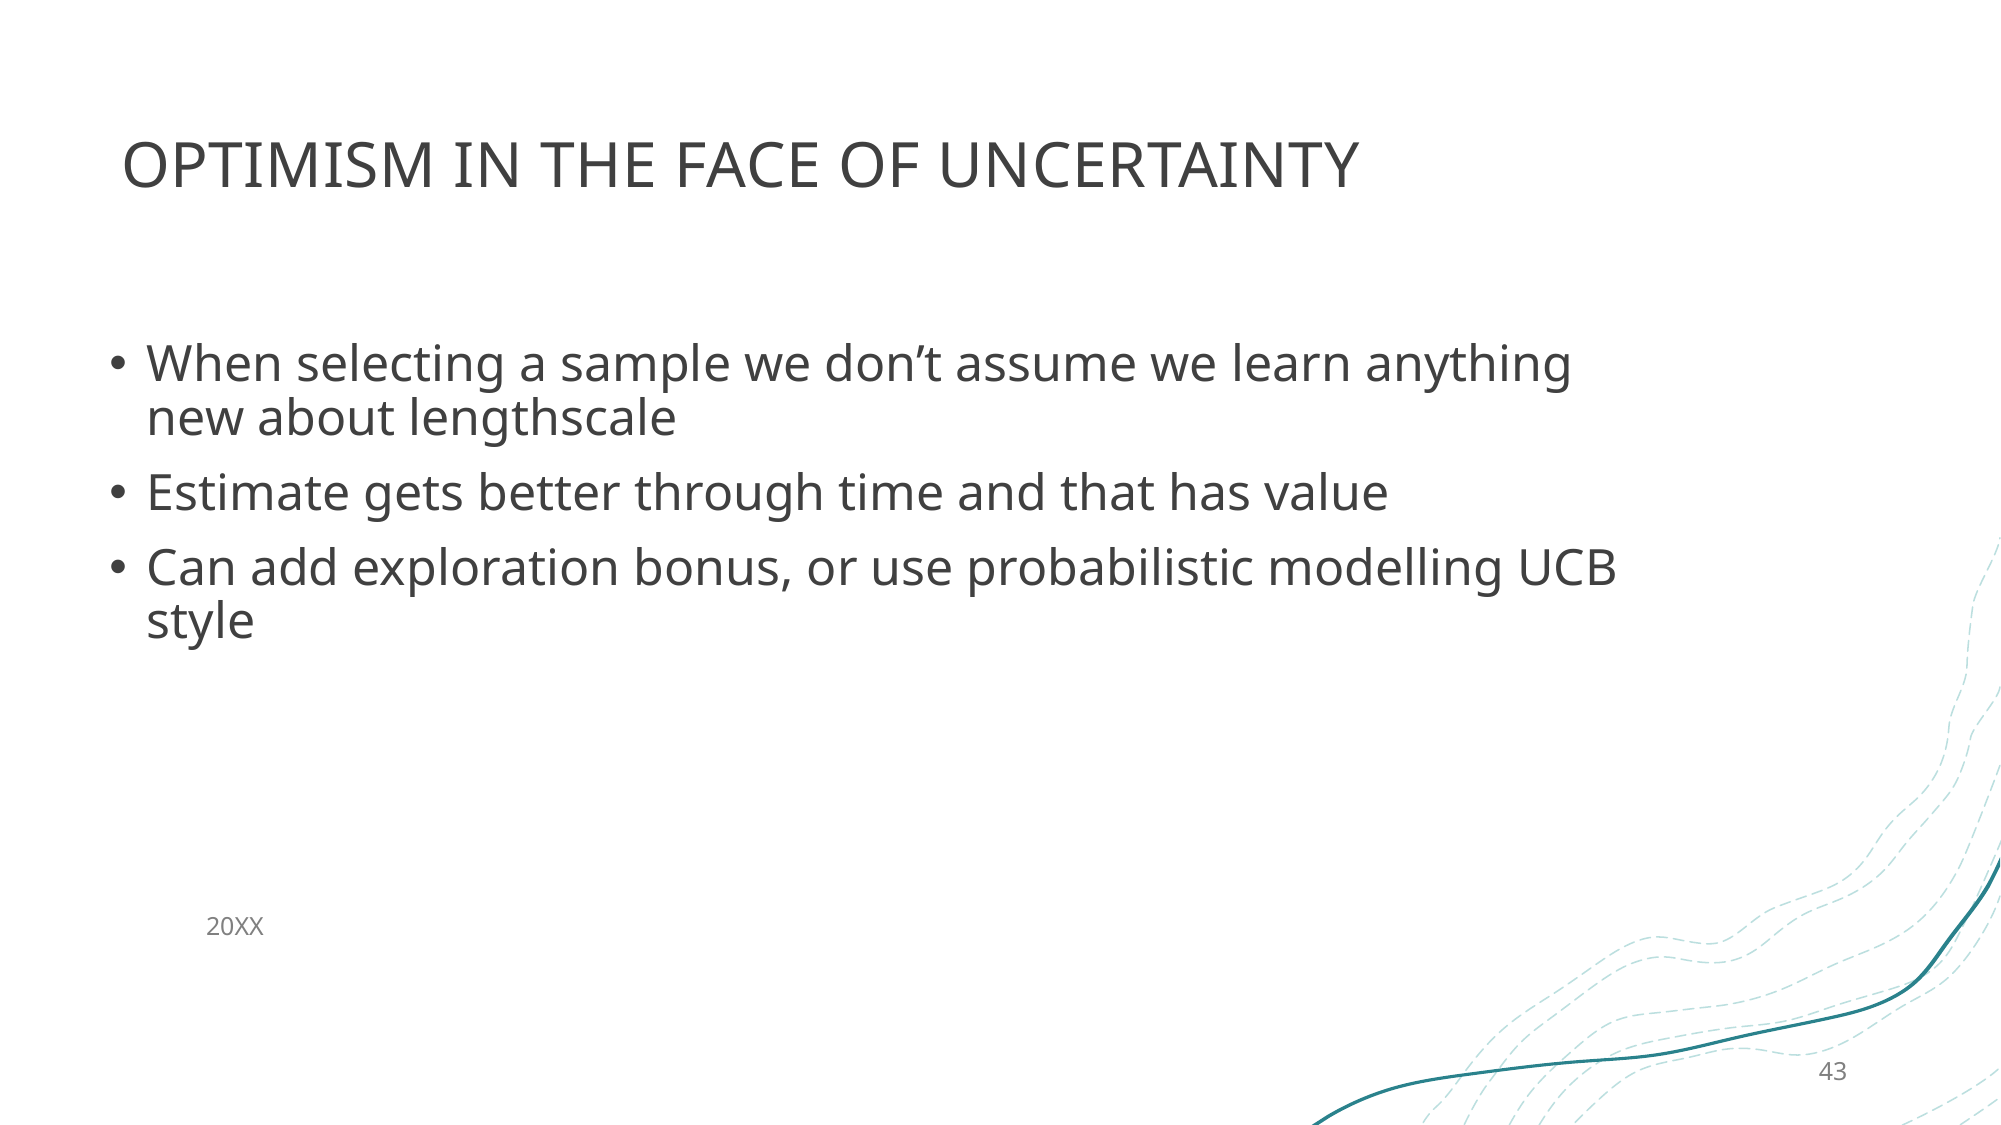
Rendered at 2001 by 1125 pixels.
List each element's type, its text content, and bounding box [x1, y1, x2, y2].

title Optimism in the face of uncertainty [106, 58, 1477, 249]
text_box When selecting a sample we don’t assume we learn anything new about lengthscale Estimate gets better through time and that has value Can add exploration bonus, or use probabilistic modelling UCB style [94, 249, 1638, 925]
slide_number 20XX [190, 925, 641, 955]
slide_number 43 [1412, 1042, 1863, 1103]
